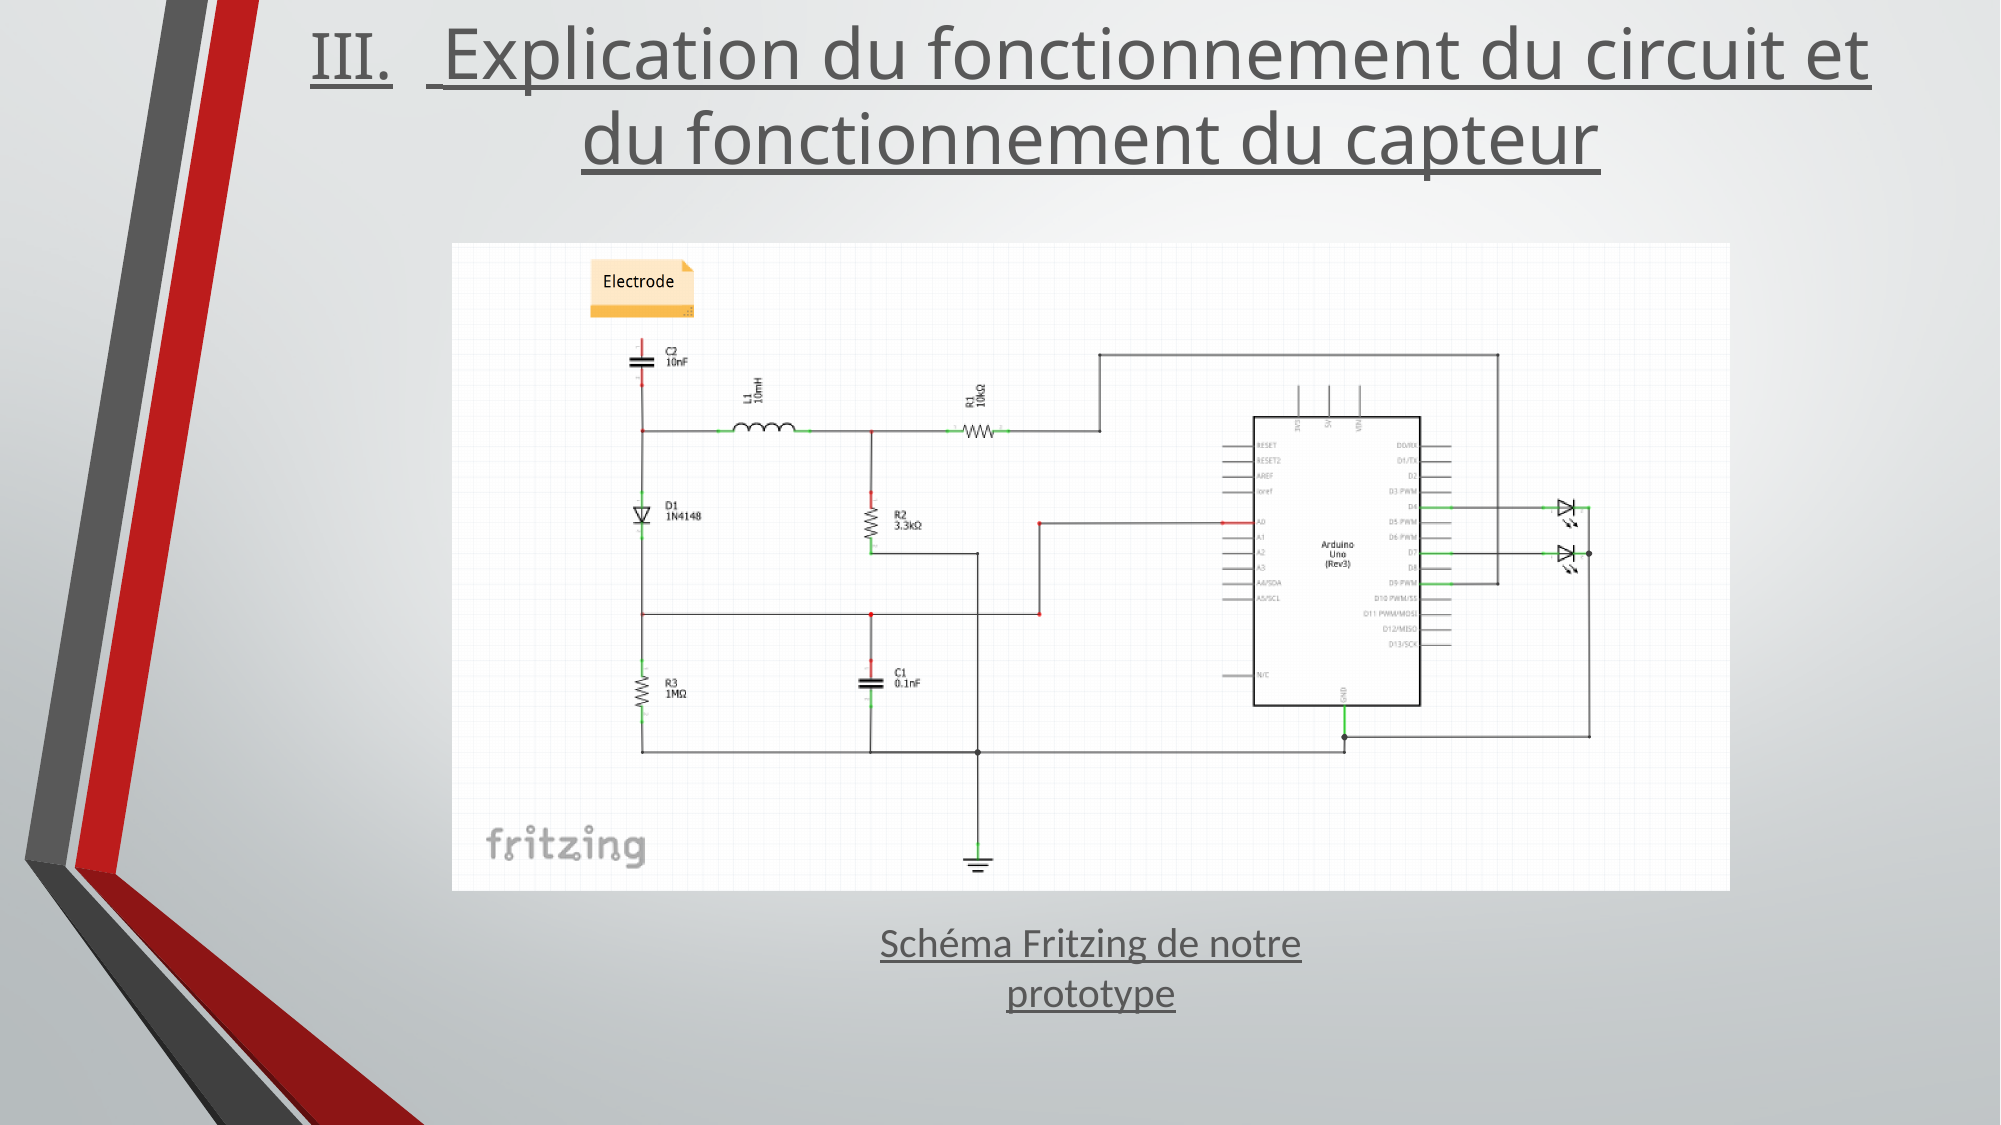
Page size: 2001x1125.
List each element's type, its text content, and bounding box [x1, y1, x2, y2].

title III. Explication du fonctionnement du circuit et du fonctionnement du capteur [269, 0, 1913, 187]
text_box Schéma Fritzing de notre prototype [844, 908, 1339, 1023]
picture [452, 243, 1730, 891]
